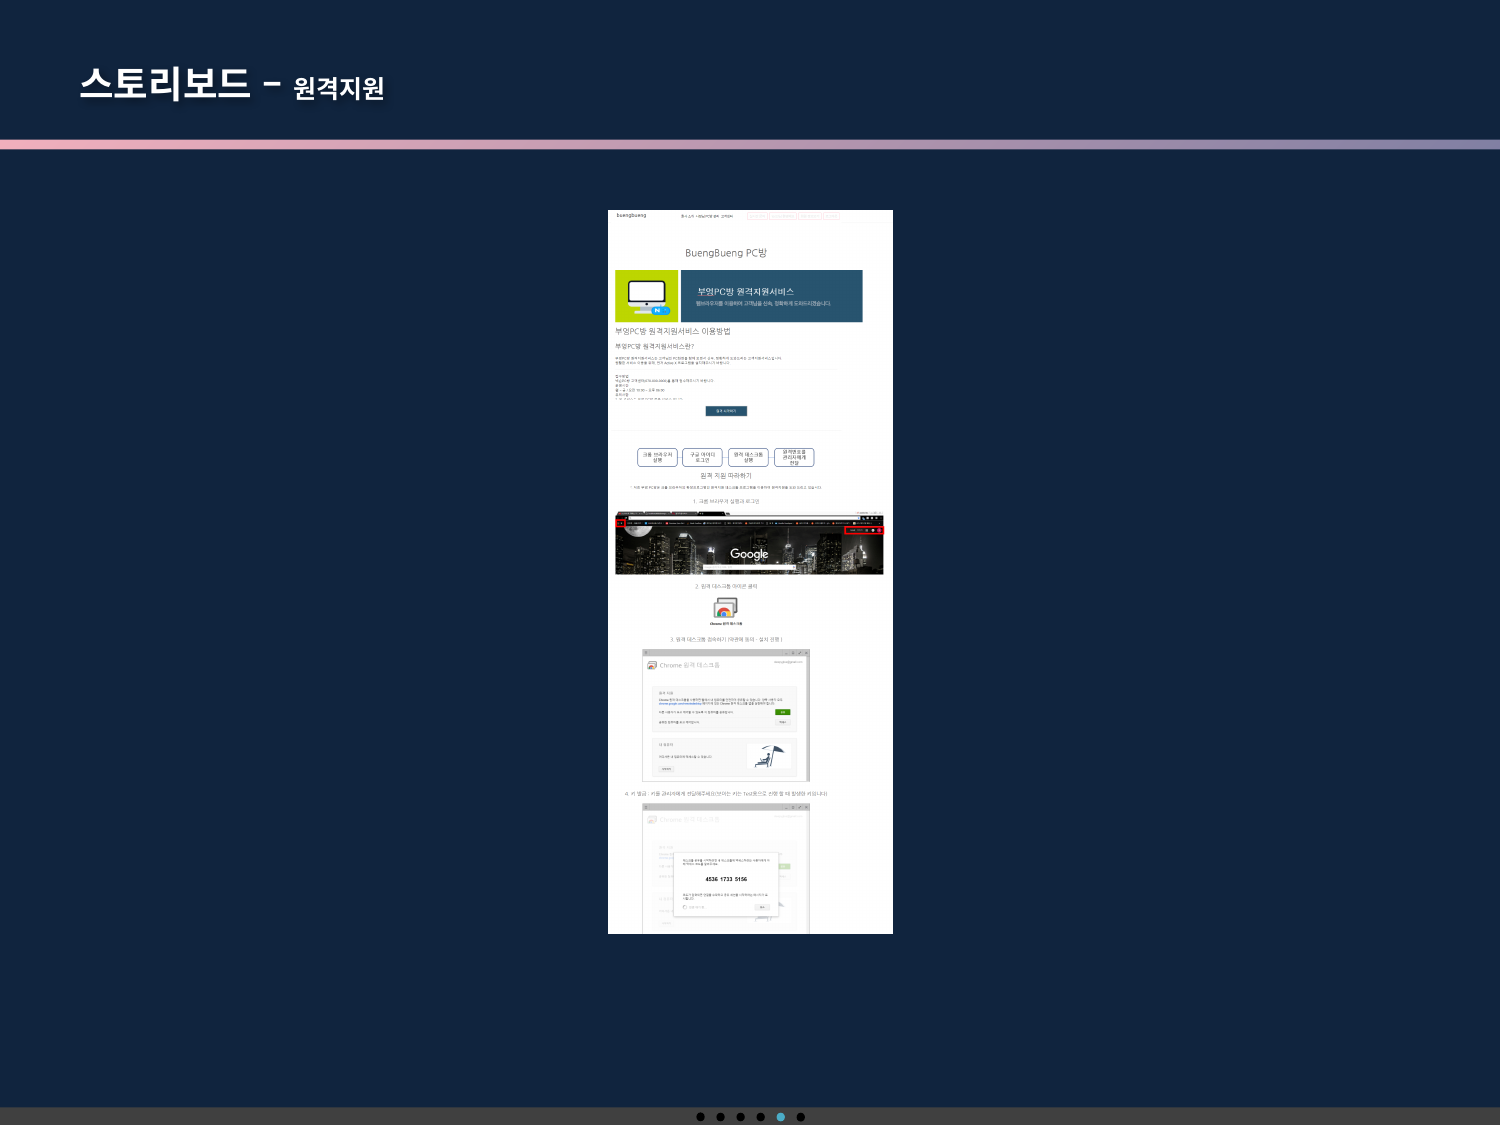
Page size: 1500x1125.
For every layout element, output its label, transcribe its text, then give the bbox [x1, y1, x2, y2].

text_box [0, 0, 1500, 142]
text_box [0, 147, 1500, 1107]
text_box 스토리보드 – 원격지원 [53, 32, 1471, 138]
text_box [696, 1112, 806, 1122]
picture [608, 210, 893, 934]
text_box [0, 1107, 1500, 1125]
